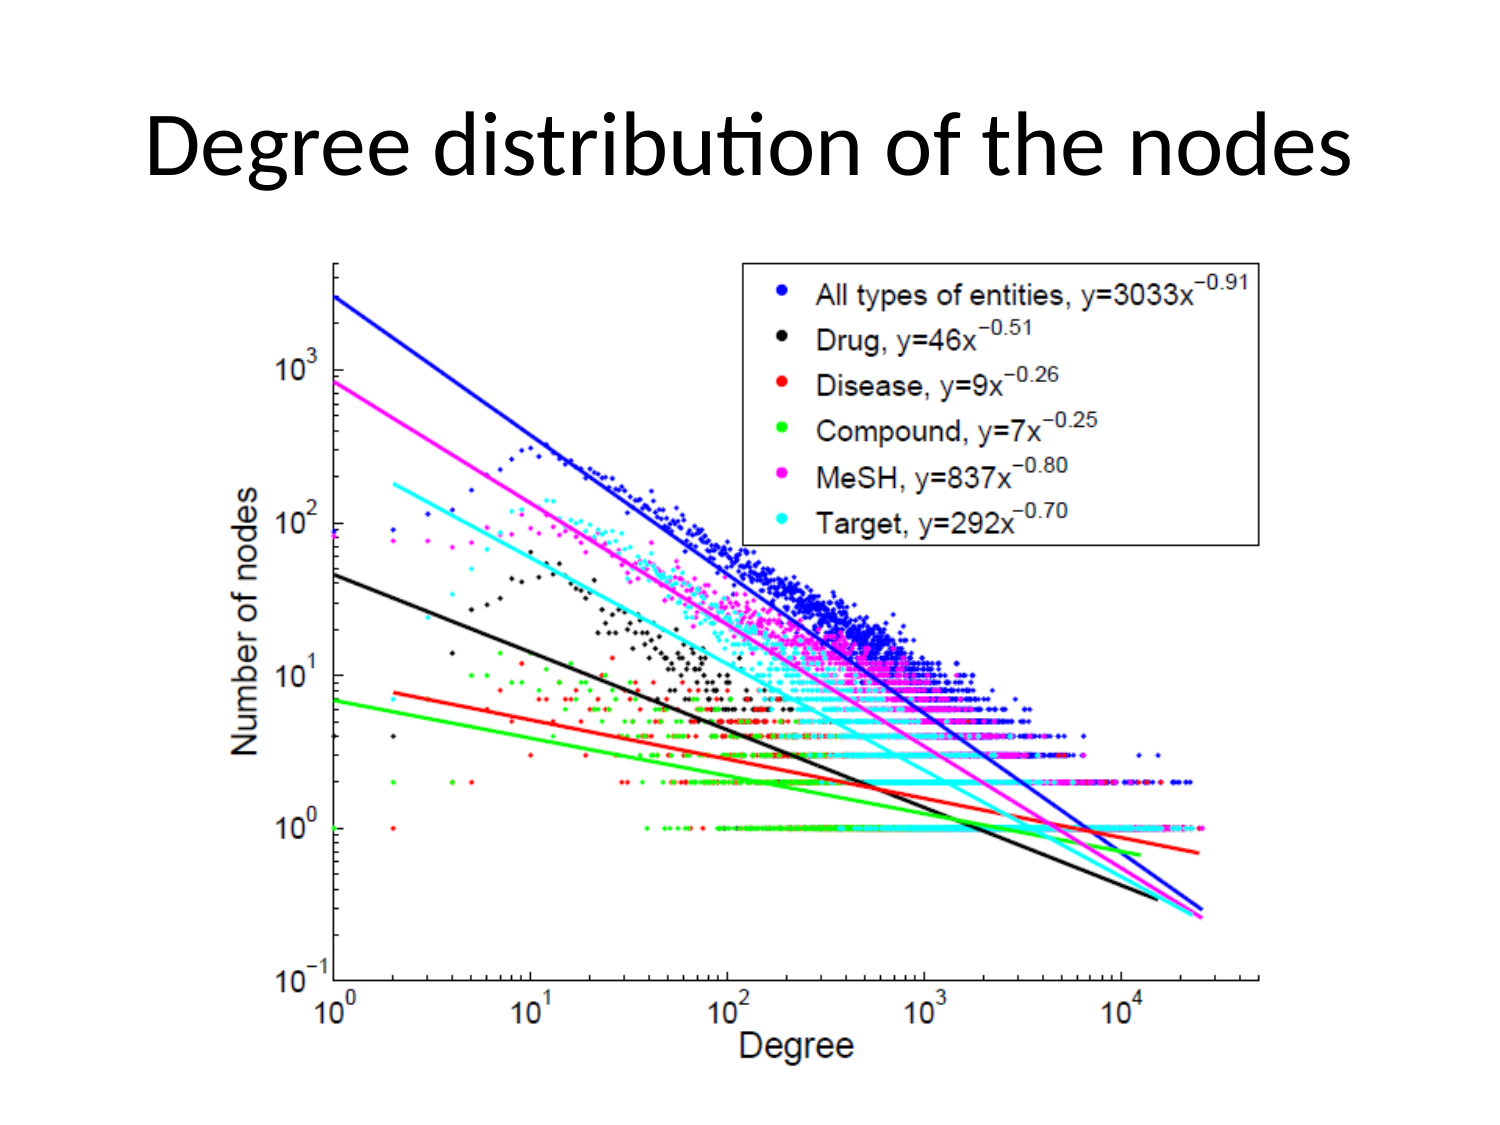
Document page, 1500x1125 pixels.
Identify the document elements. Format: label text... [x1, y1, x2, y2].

picture [224, 249, 1277, 1077]
title Degree distribution of the nodes [75, 45, 1425, 233]
